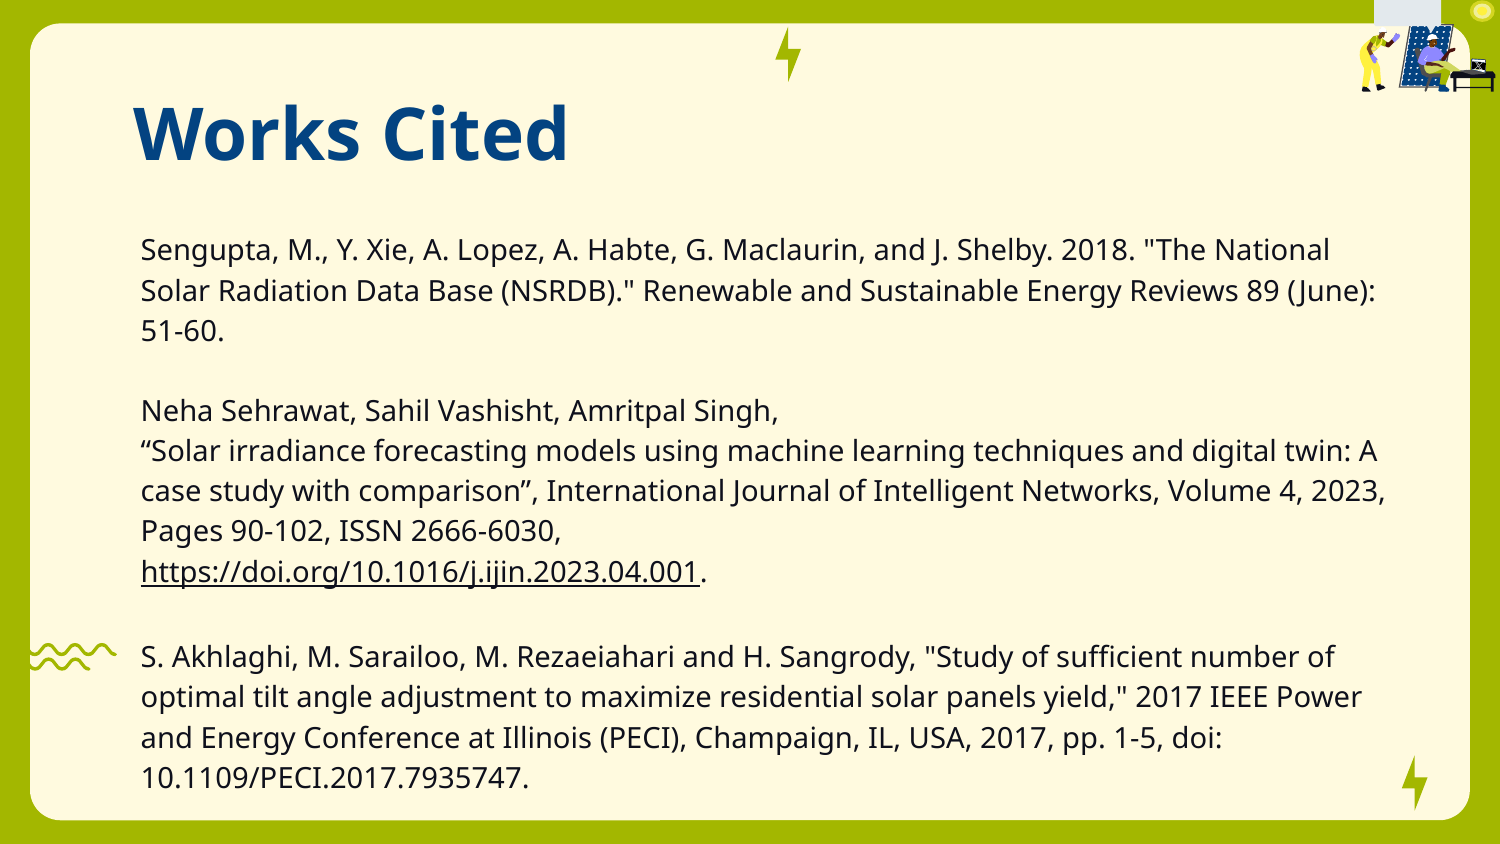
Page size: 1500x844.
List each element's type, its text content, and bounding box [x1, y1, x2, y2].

title Works Cited [118, 72, 1382, 167]
text_box Sengupta, M., Y. Xie, A. Lopez, A. Habte, G. Maclaurin, and J. Shelby. 2018. "The National Solar Radiation Data Base (NSRDB)." Renewable and Sustainable Energy Reviews 89 (June): 51-60. Neha Sehrawat, Sahil Vashisht, Amritpal Singh, “Solar irradiance forecasting models using machine learning techniques and digital twin: A case study with comparison”, International Journal of Intelligent Networks, Volume 4, 2023, Pages 90-102, ISSN 2666-6030, https://doi.org/10.1016/j.ijin.2023.04.001. S. Akhlaghi, M. Sarailoo, M. Rezaeiahari and H. Sangrody, "Study of sufficient number of optimal tilt angle adjustment to maximize residential solar panels yield," 2017 IEEE Power and Energy Conference at Illinois (PECI), Champaign, IL, USA, 2017, pp. 1-5, doi: 10.1109/PECI.2017.7935747. [125, 211, 1411, 810]
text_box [1353, 0, 1497, 92]
